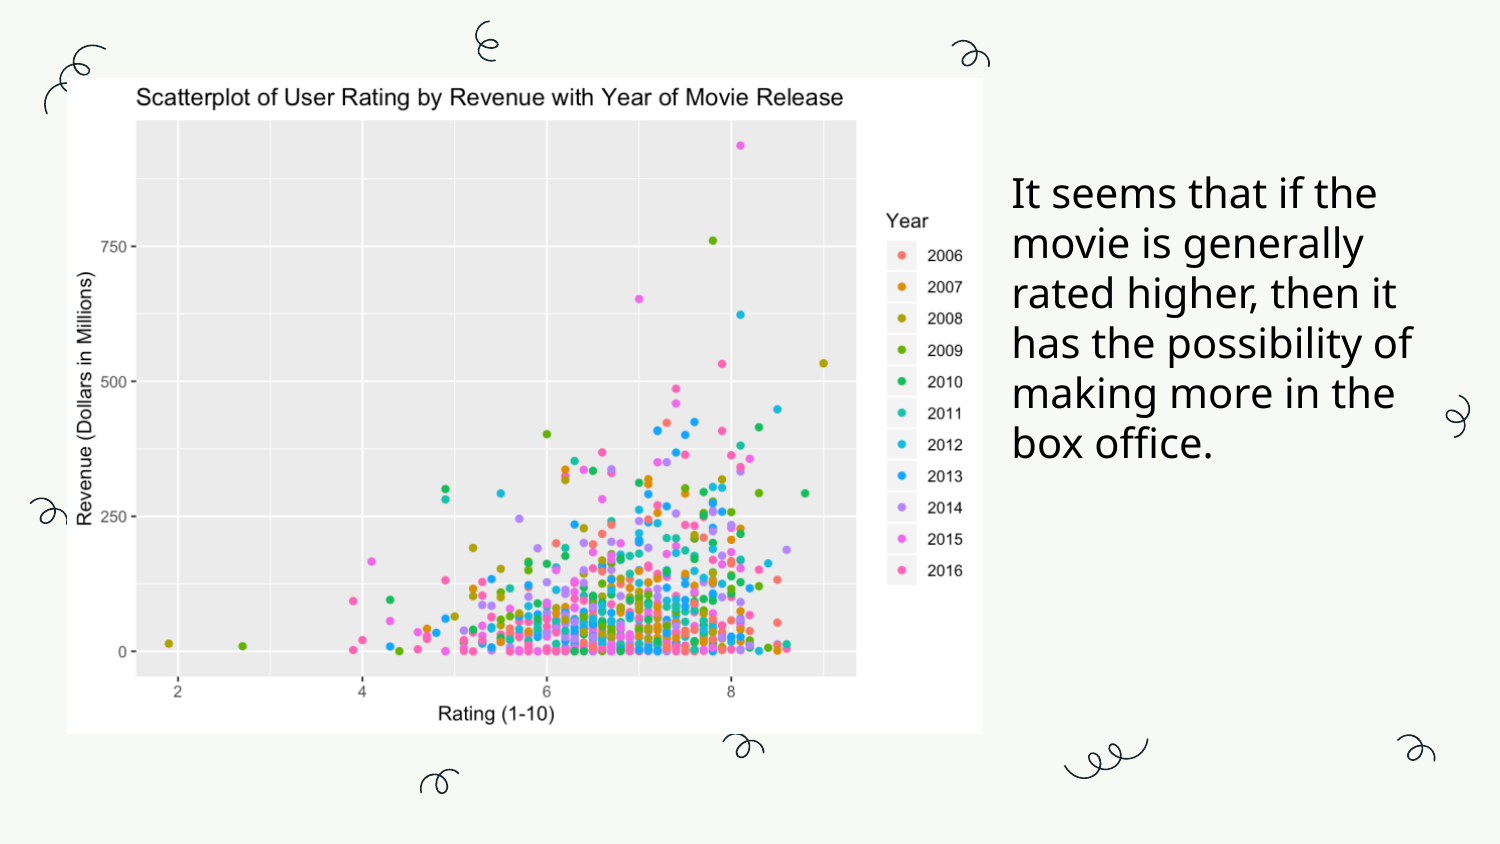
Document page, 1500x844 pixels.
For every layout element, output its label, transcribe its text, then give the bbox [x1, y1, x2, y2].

text_box It seems that if the movie is generally rated higher, then it has the possibility of making more in the box office. [996, 159, 1460, 475]
picture [66, 78, 983, 734]
